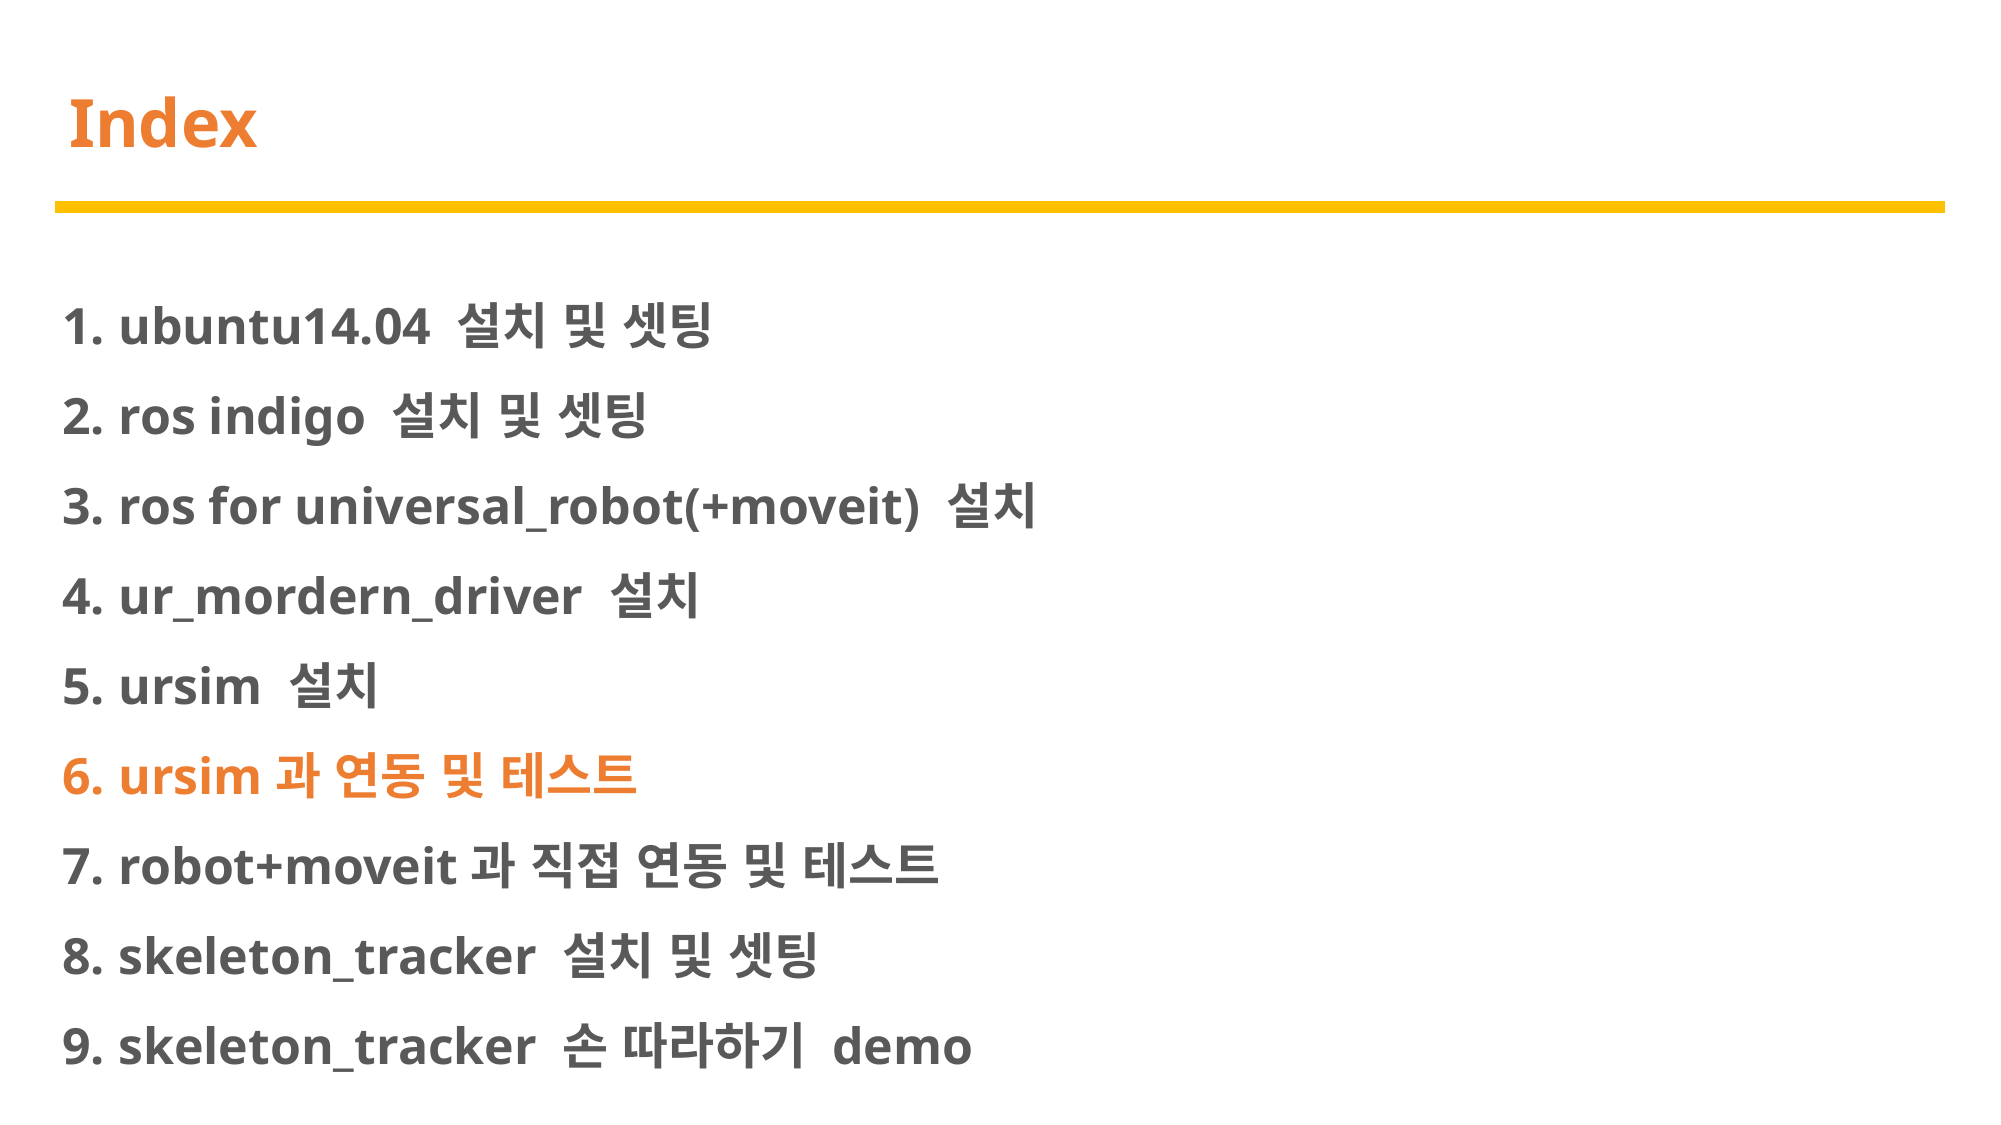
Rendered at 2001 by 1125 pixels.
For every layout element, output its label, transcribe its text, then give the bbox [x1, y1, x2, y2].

text_box ubuntu14.04 설치 및 셋팅 ros indigo 설치 및 셋팅 ros for universal_robot(+moveit) 설치 ur_mordern_driver 설치 ursim 설치 ursim과 연동 및 테스트 robot+moveit과 직접 연동 및 테스트 skeleton_tracker 설치 및 셋팅 skeleton_tracker 손 따라하기 demo [47, 257, 1955, 1082]
text_box Index [54, 73, 327, 168]
